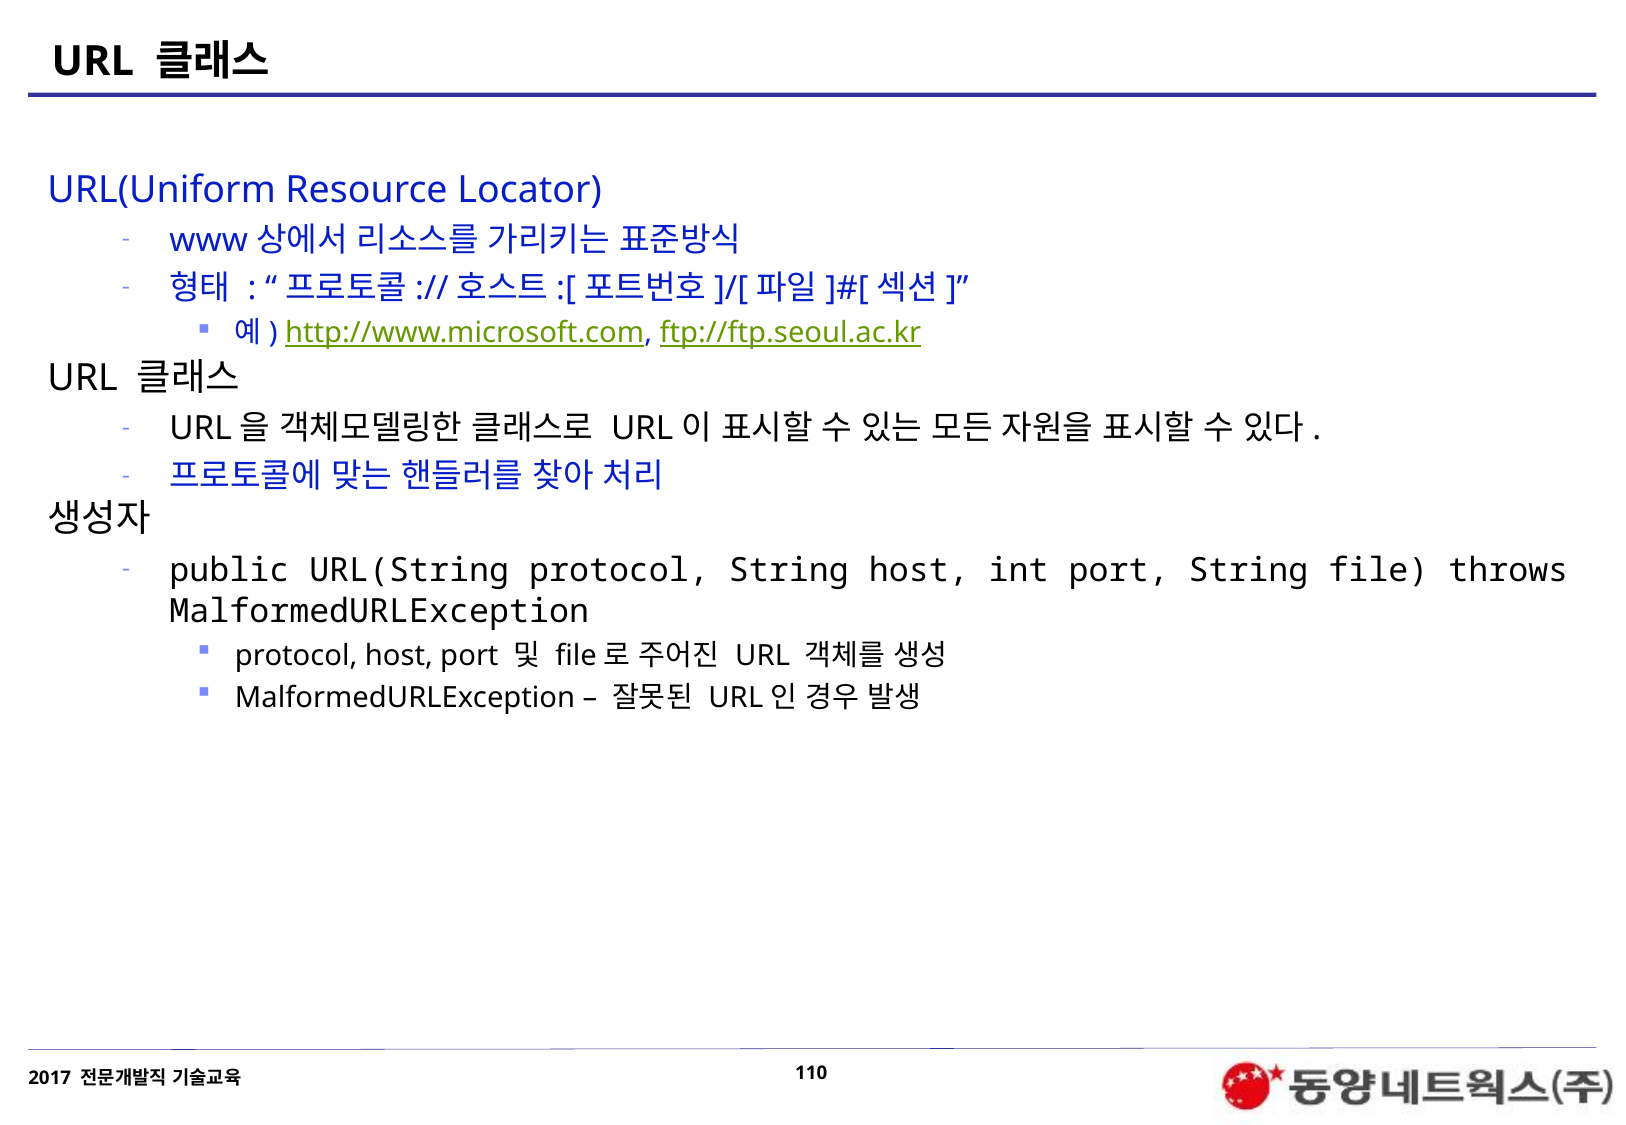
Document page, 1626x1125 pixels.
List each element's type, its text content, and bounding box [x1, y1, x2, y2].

list URL(Uniform Resource Locator) www상에서 리소스를 가리키는 표준방식 형태 : “프로토콜://호스트:[포트번호]/[파일]#[섹션]” 예) http://www.microsoft.com, ftp://ftp.seoul.ac.kr URL 클래스 URL을 객체모델링한 클래스로 URL이 표시할 수 있는 모든 자원을 표시할 수 있다. 프로토콜에 맞는 핸들러를 찾아 처리 생성자 public URL(String protocol, String host, int port, String file) throws MalformedURLException protocol, host, port 및 file로 주어진 URL 객체를 생성 MalformedURLException – 잘못된 URL인 경우 발생 [36, 160, 1599, 730]
picture [1213, 1051, 1625, 1125]
title URL 클래스 [36, 25, 1325, 92]
